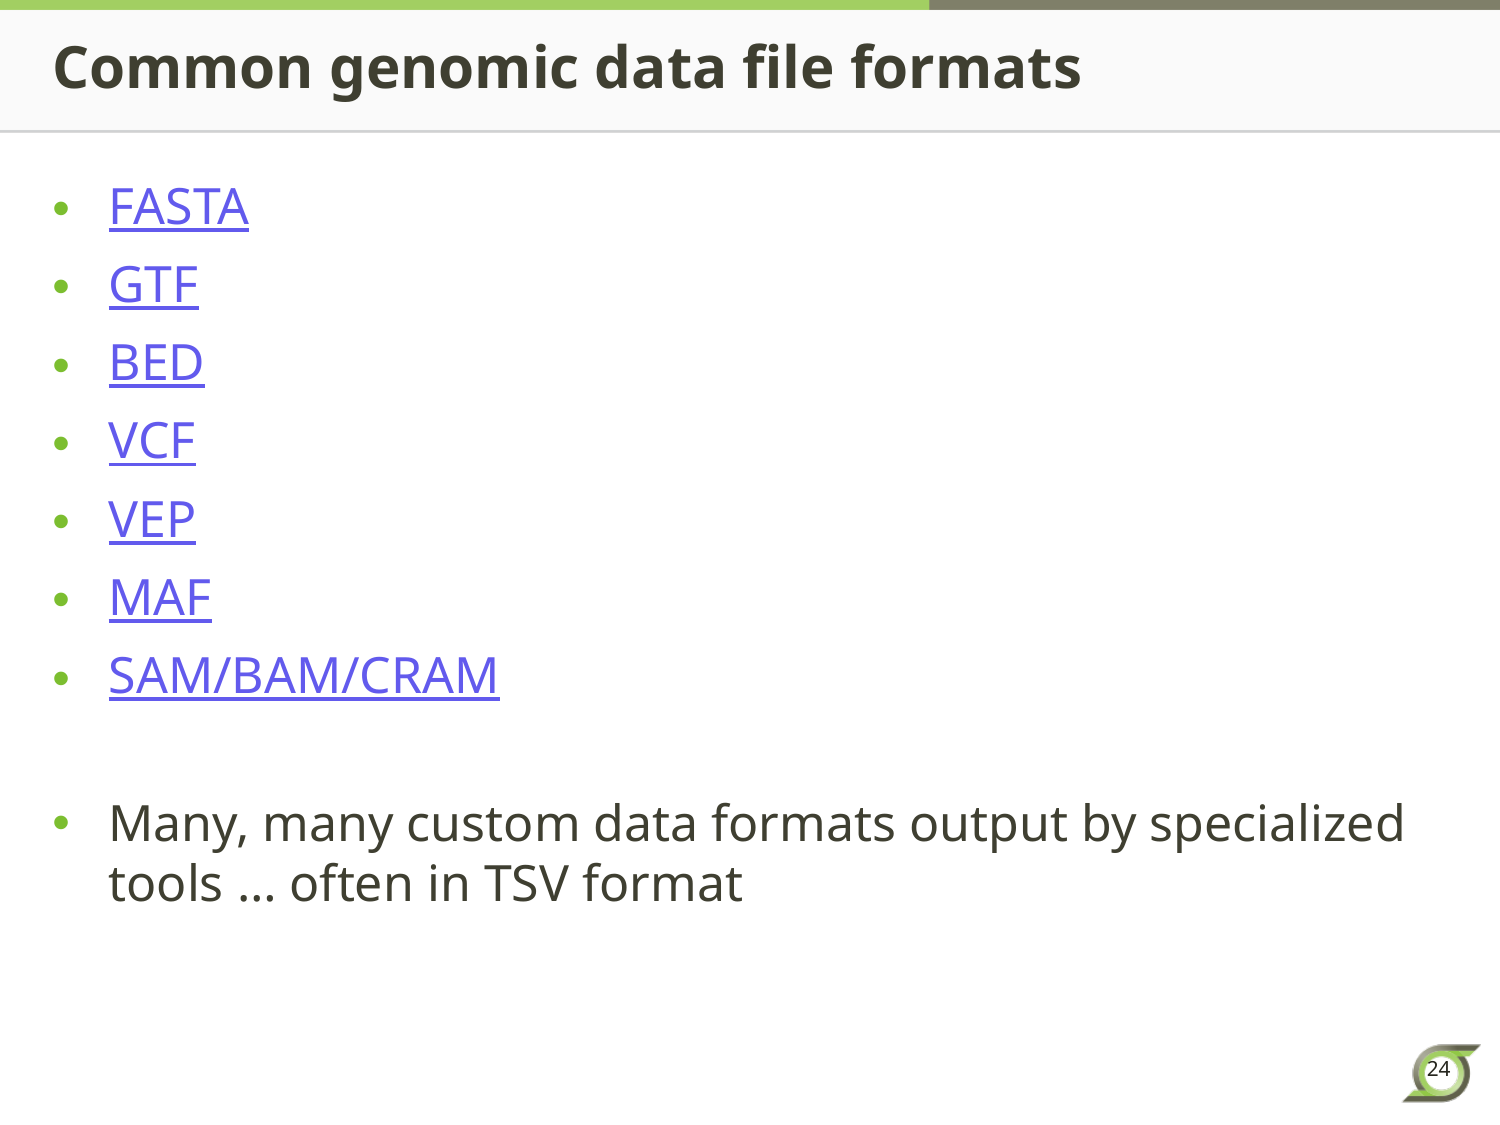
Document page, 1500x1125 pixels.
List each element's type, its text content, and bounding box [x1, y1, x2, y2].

list FASTA GTF BED VCF VEP MAF SAM/BAM/CRAM Many, many custom data formats output by specialized tools … often in TSV format [37, 166, 1454, 1007]
title Common genomic data file formats [37, 18, 1454, 112]
